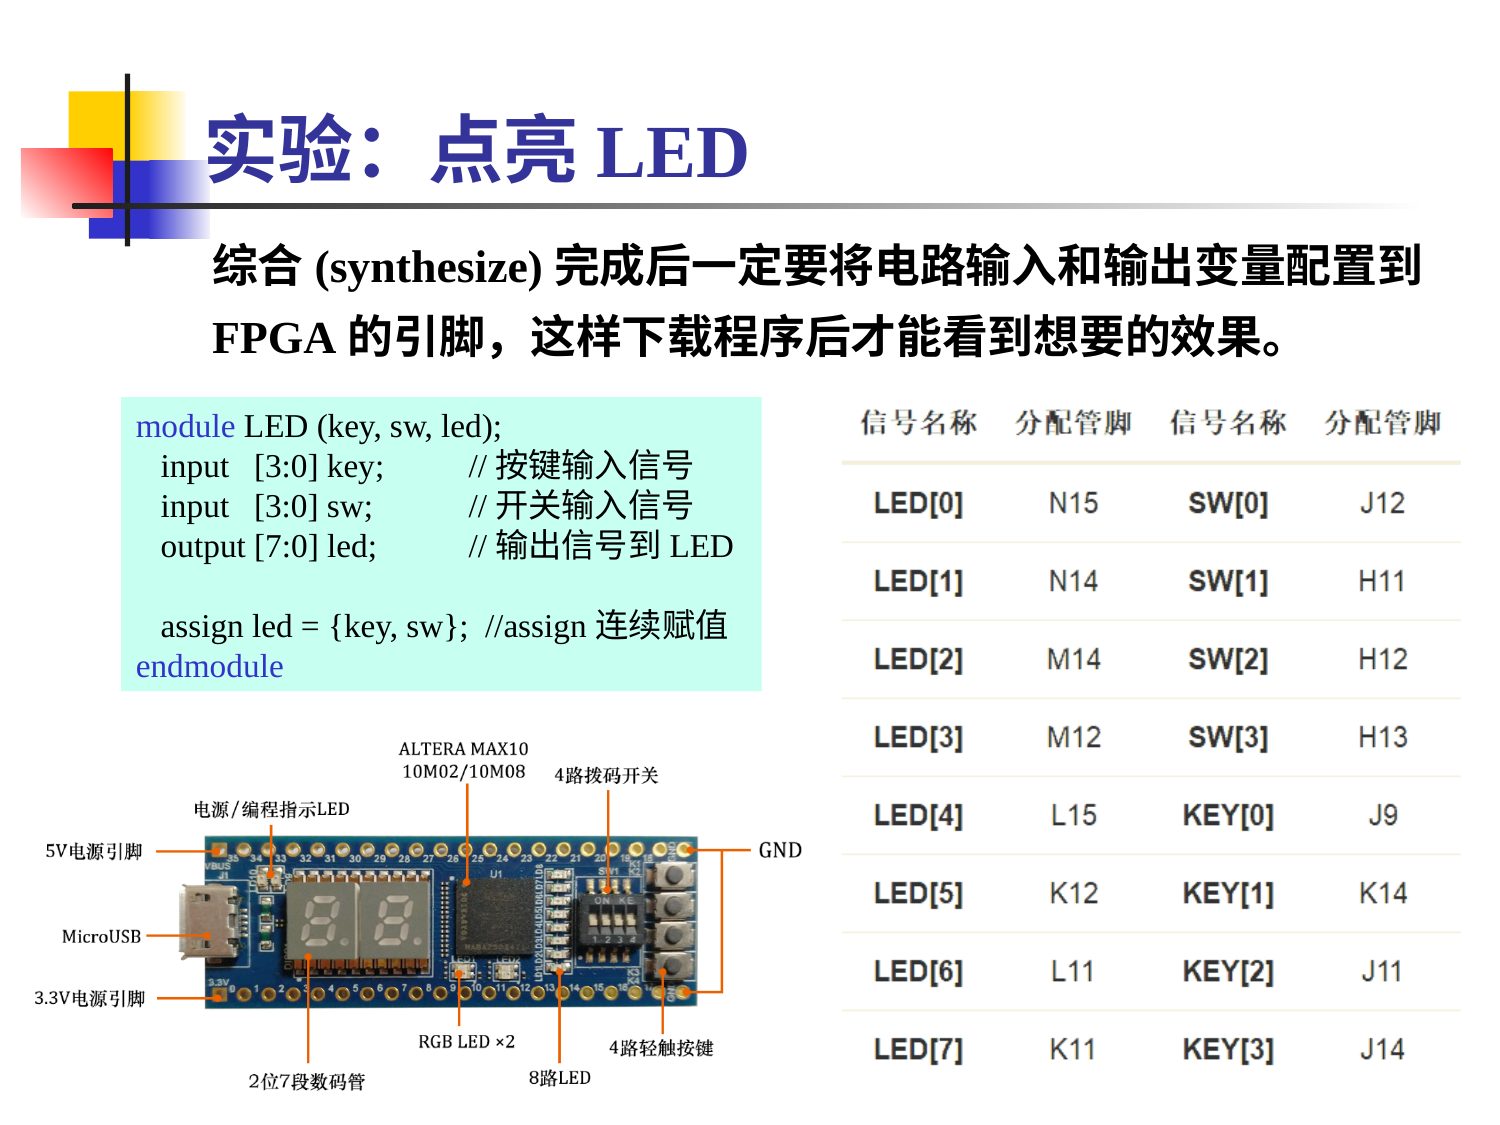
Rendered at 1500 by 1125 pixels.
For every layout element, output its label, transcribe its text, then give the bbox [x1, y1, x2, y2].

text_box module LED (key, sw, led); input [3:0] key; //按键输入信号 input [3:0] sw; //开关输入信号 output [7:0] led; //输出信号到LED assign led = {key, sw}; //assign连续赋值 endmodule [121, 397, 762, 692]
picture [824, 396, 1471, 1079]
picture [23, 728, 812, 1107]
title 实验：点亮LED [188, 12, 1468, 200]
text_box 综合(synthesize)完成后一定要将电路输入和输出变量配置到FPGA的引脚，这样下载程序后才能看到想要的效果。 [197, 212, 1500, 371]
